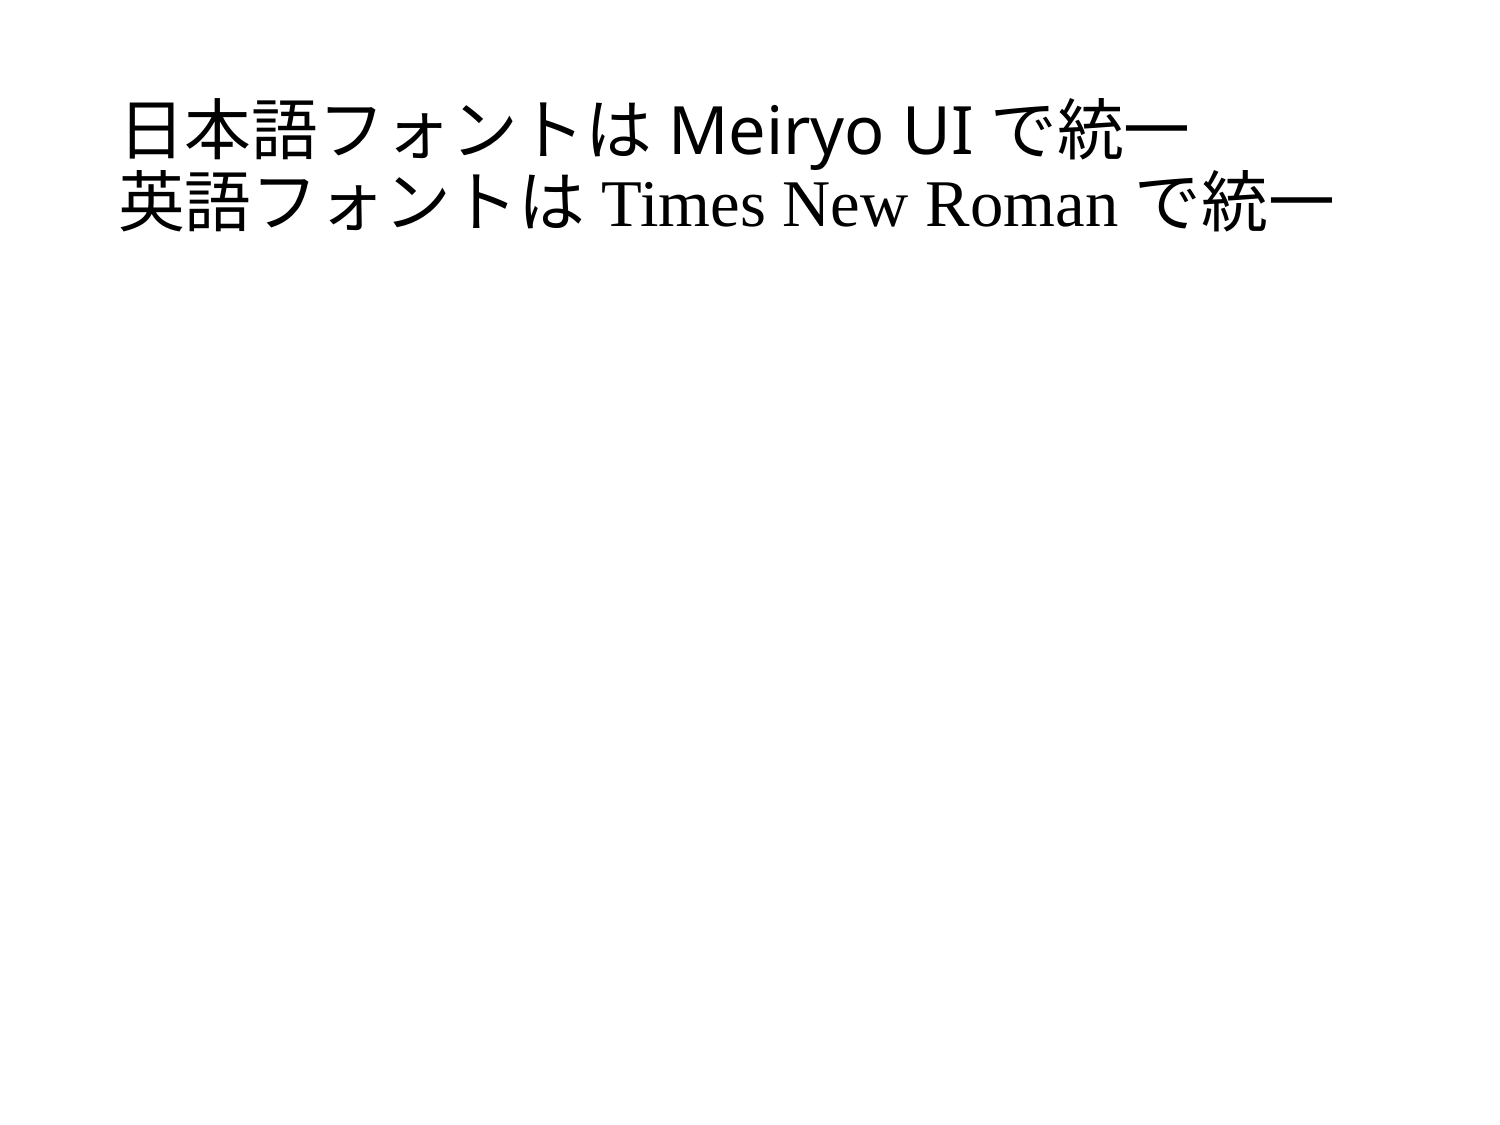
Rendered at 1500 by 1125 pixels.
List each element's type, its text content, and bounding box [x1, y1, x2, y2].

title 日本語フォントはMeiryo UIで統一 英語フォントはTimes New Romanで統一 [103, 59, 1397, 278]
